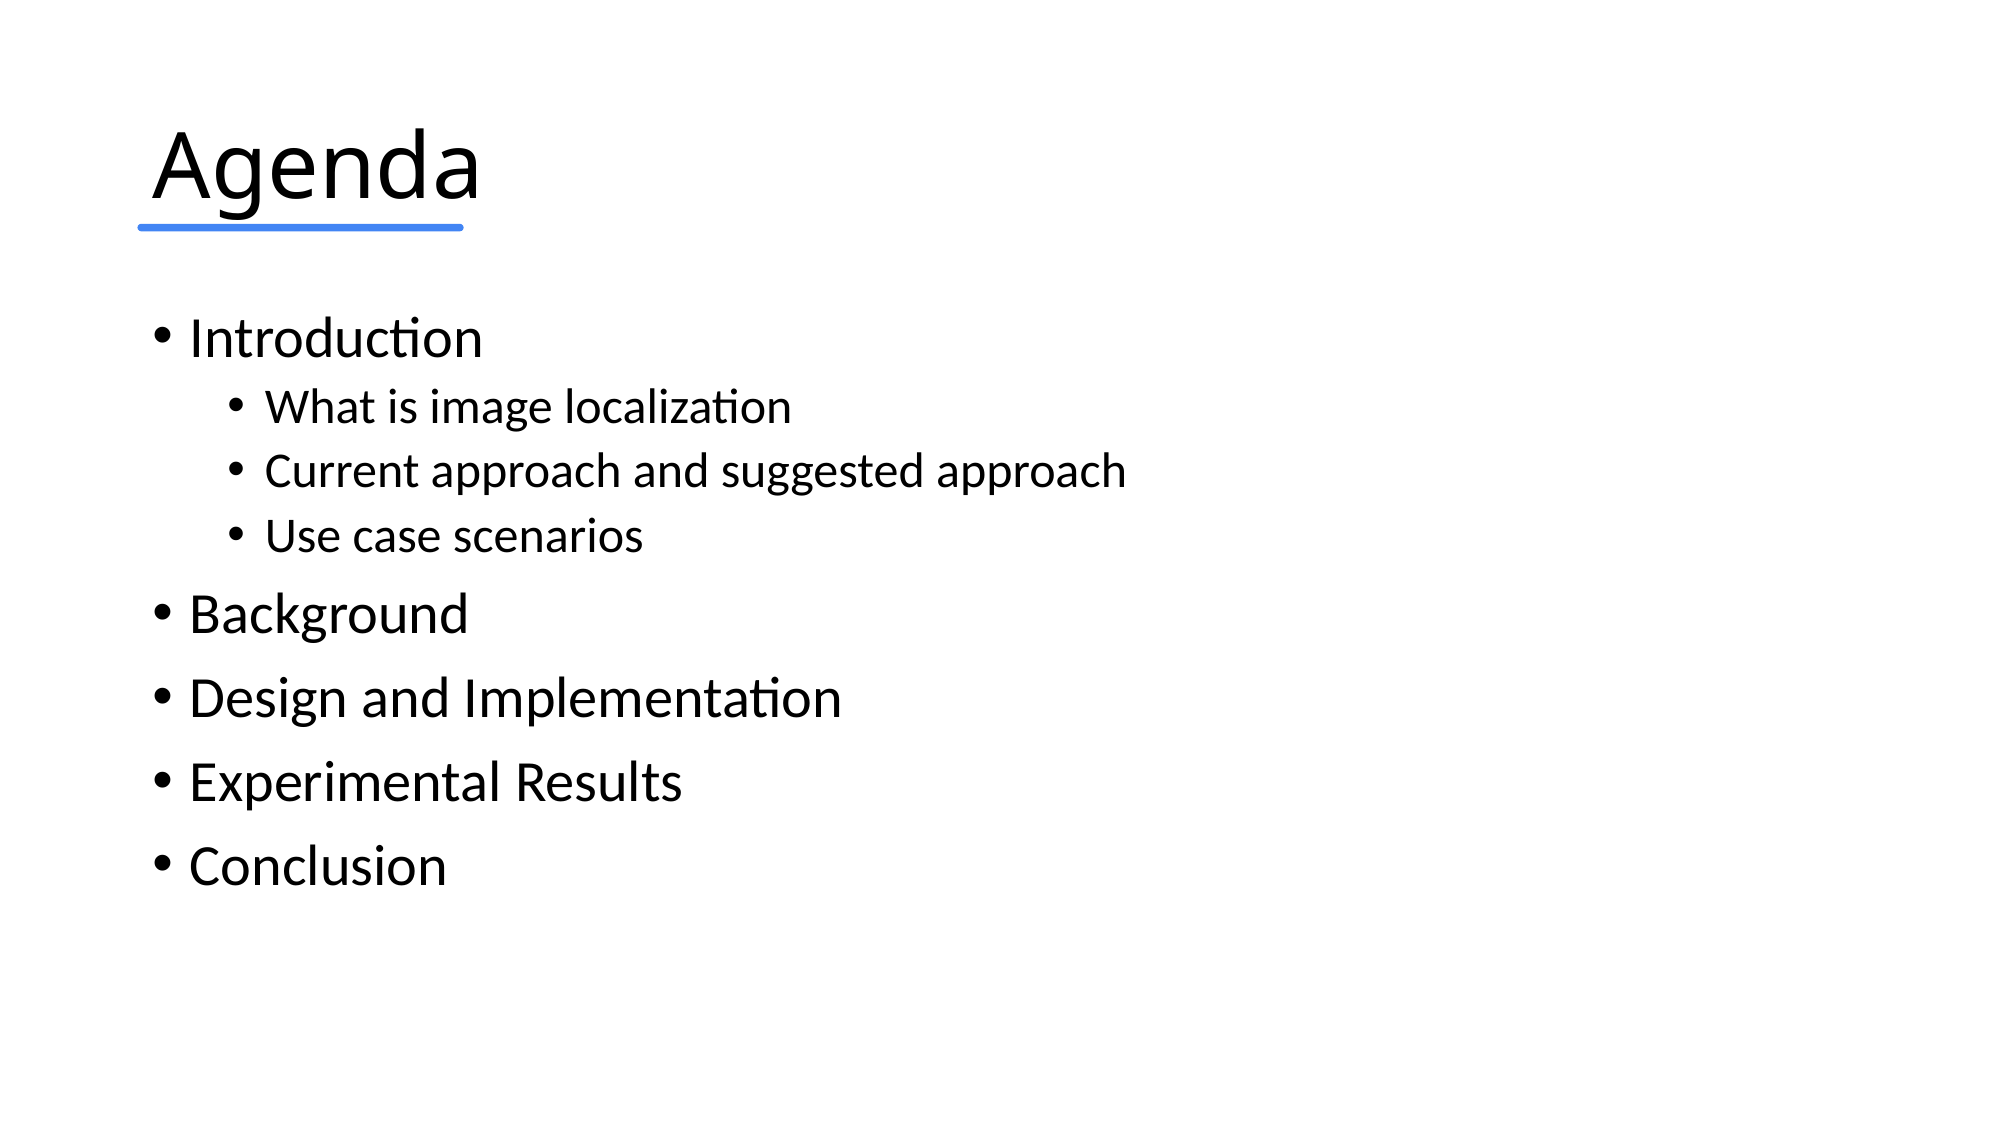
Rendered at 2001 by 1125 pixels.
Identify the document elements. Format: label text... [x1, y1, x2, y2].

title Agenda [137, 59, 1863, 278]
text_box [137, 223, 464, 232]
list Introduction What is image localization Current approach and suggested approach Use case scenarios Background Design and Implementation Experimental Results Conclusion [137, 299, 1863, 1014]
